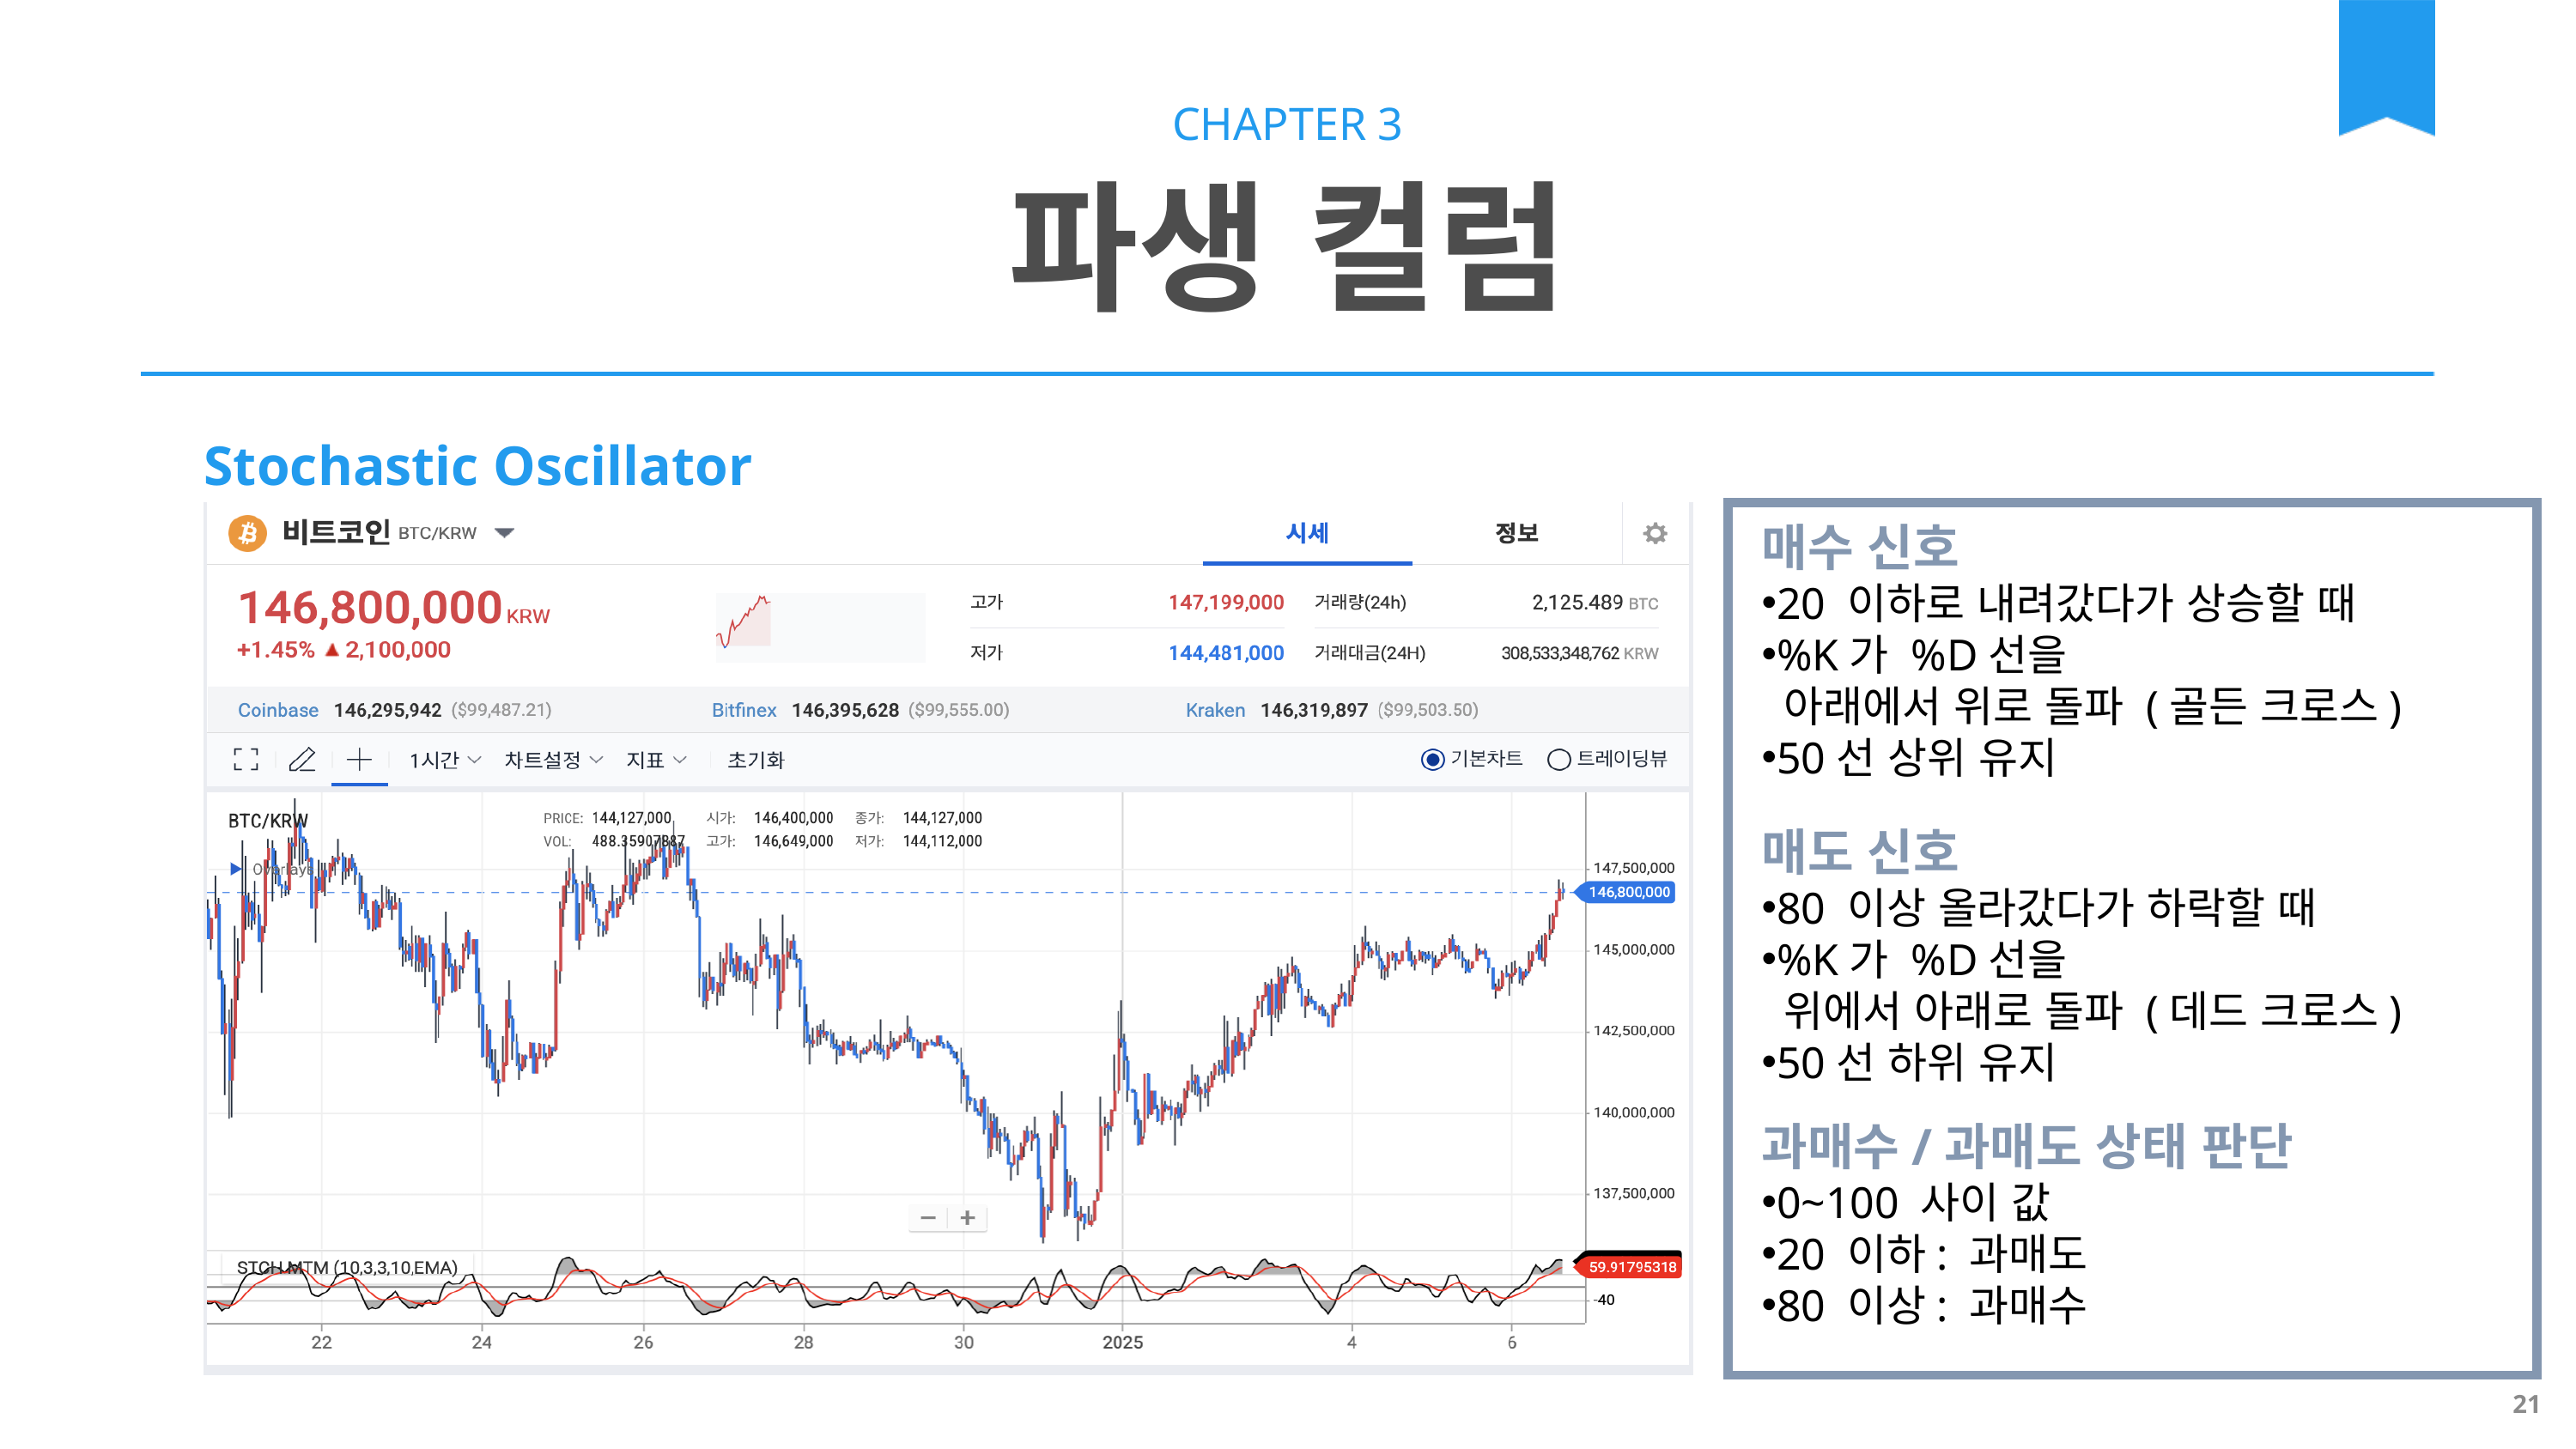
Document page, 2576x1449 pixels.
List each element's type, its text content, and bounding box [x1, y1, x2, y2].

slide_number 21 [2254, 1303, 2555, 1449]
picture [39, 0, 2537, 1409]
